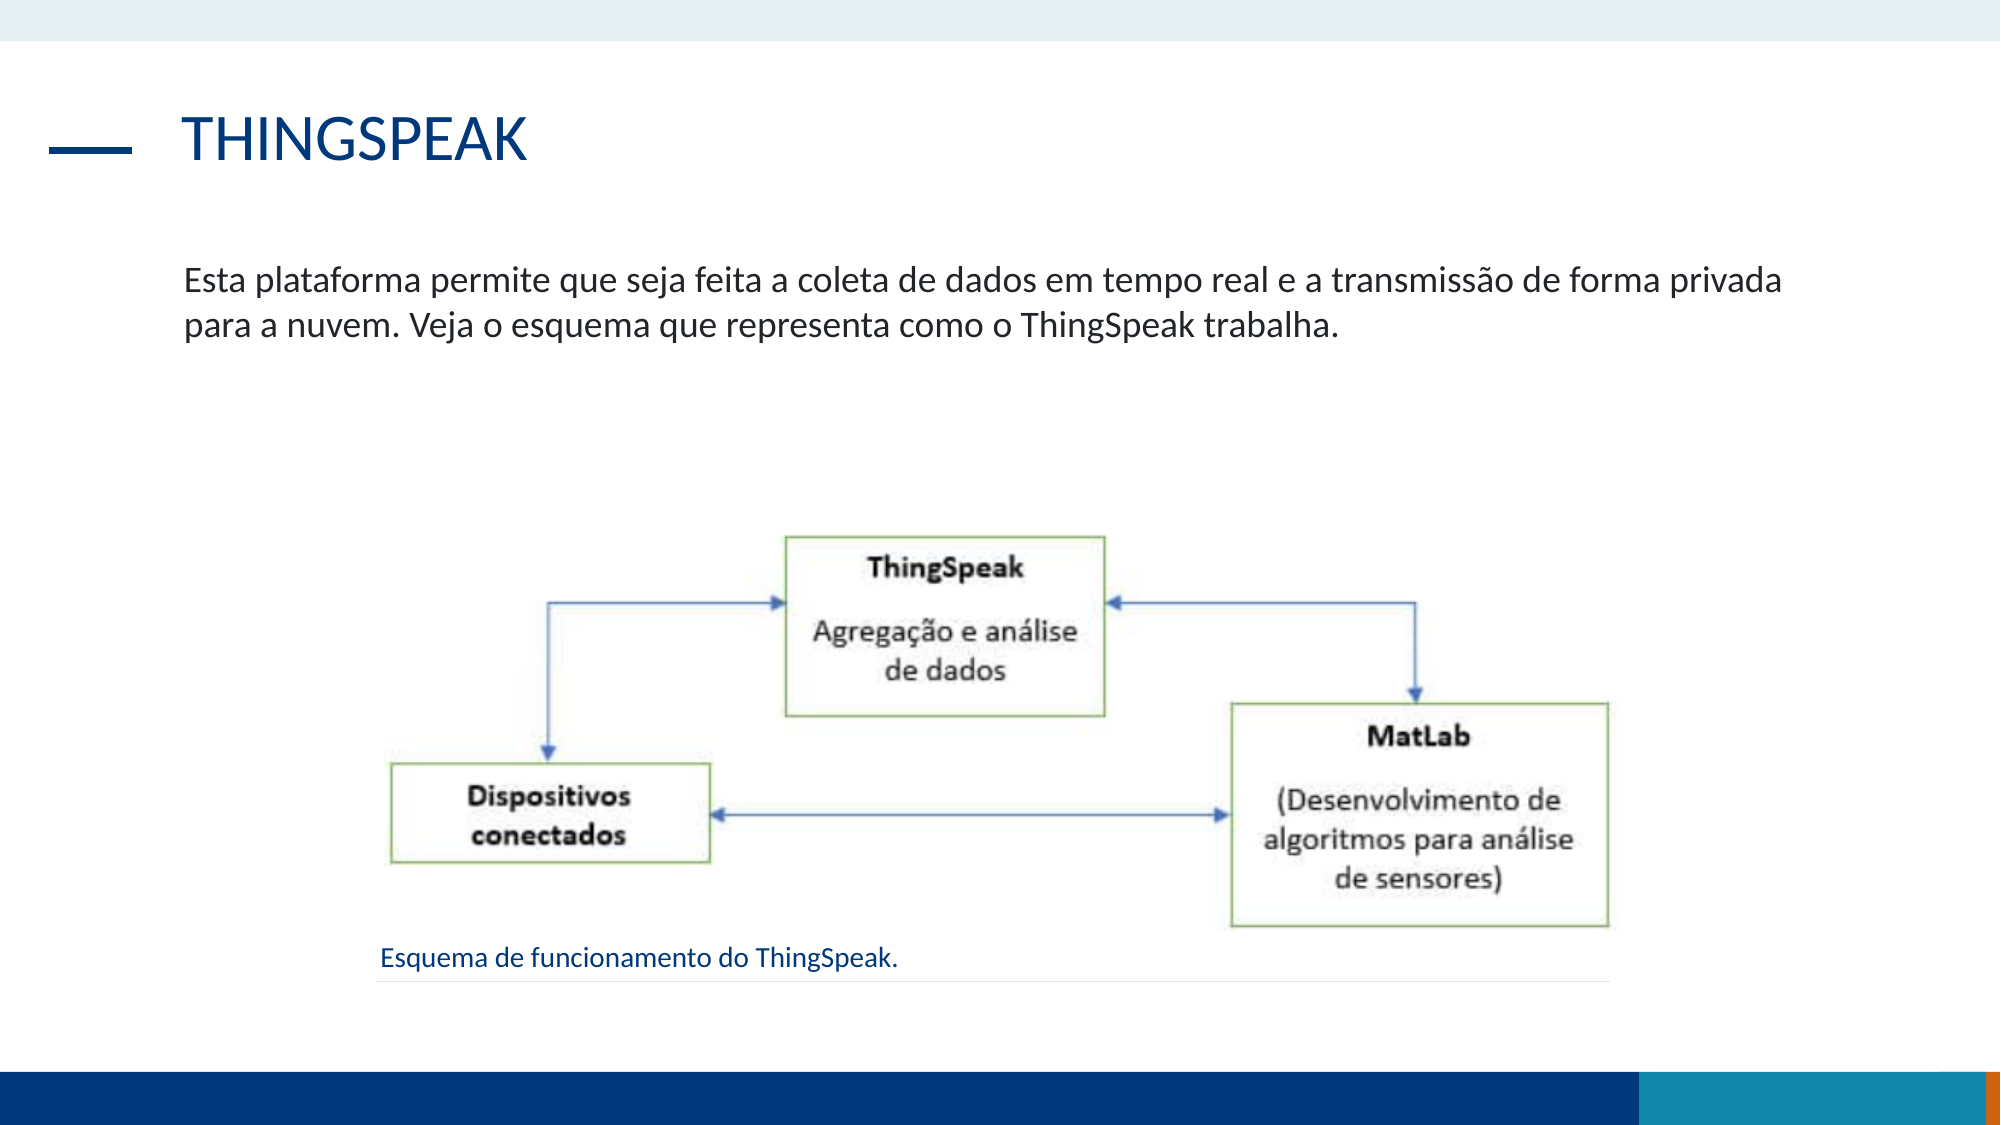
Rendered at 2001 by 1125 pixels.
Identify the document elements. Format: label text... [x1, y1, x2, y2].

text_box Esquema de funcionamento do ThingSpeak. [365, 930, 1366, 981]
text_box Esta plataforma permite que seja feita a coleta de dados em tempo real e a transmissão de forma privada para a nuvem. Veja o esquema que representa como o ThingSpeak trabalha. [169, 247, 1842, 353]
list THINGSPEAK [167, 95, 1868, 237]
picture [376, 514, 1623, 941]
